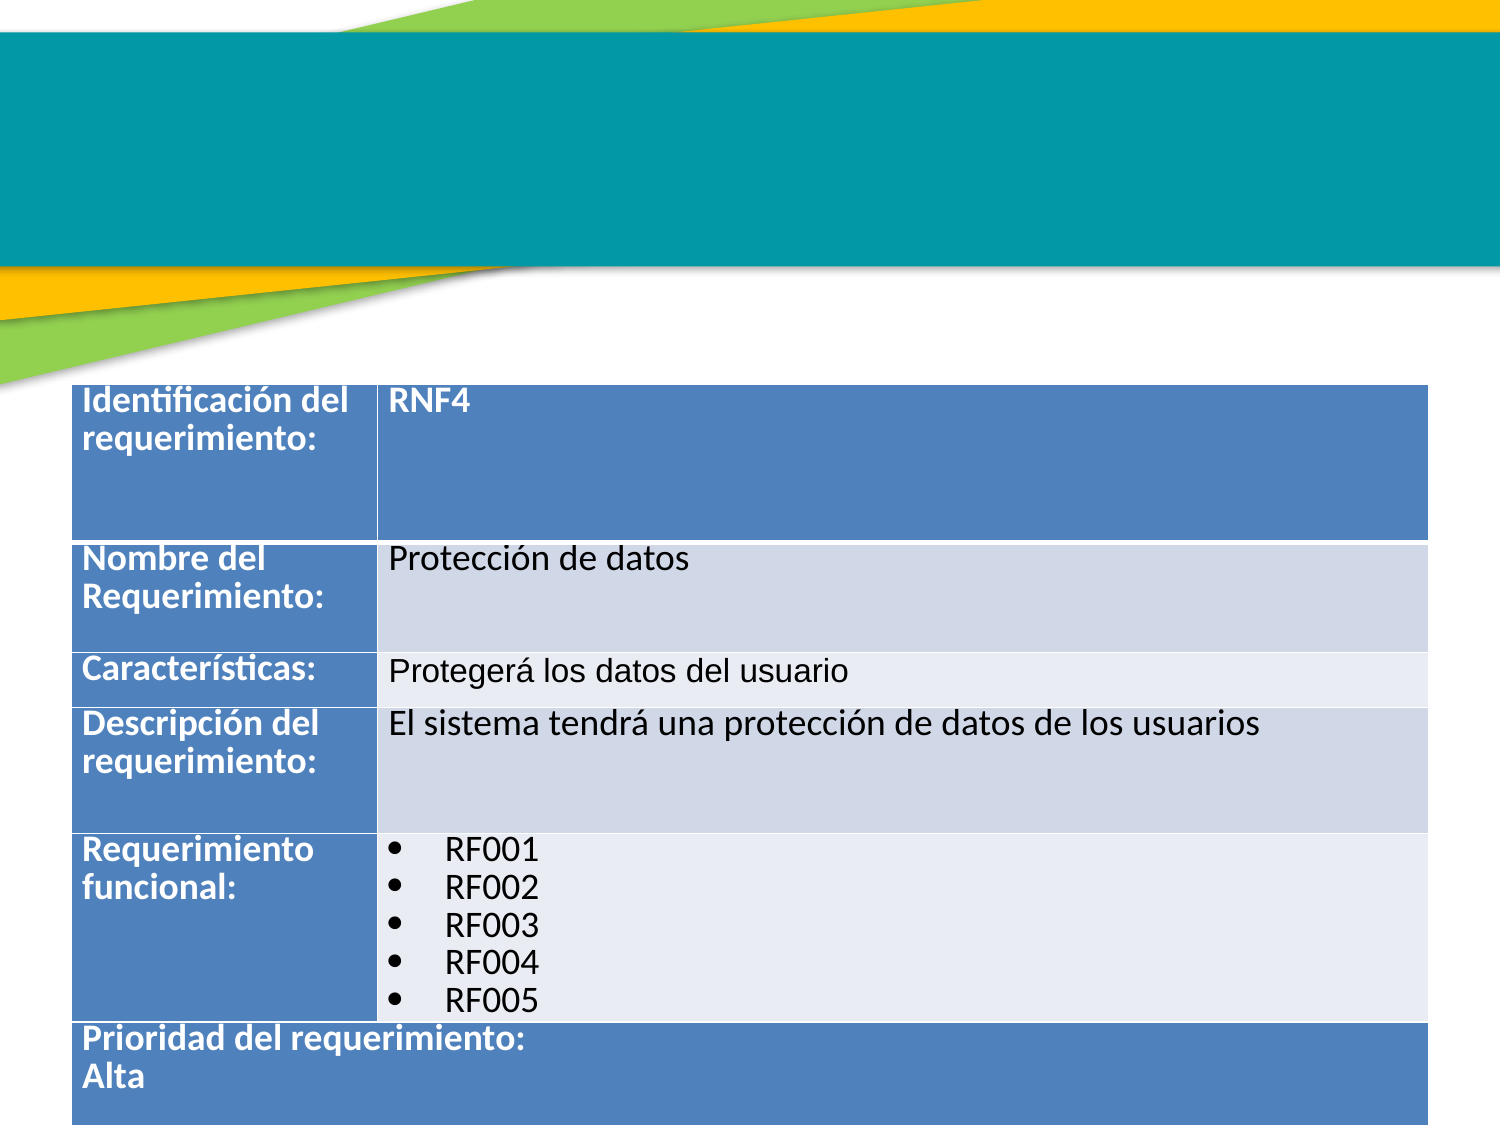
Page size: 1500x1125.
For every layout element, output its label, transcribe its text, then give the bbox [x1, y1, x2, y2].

table_cell Descripción del requerimiento: [72, 708, 377, 833]
table_cell Protección de datos [378, 545, 1428, 652]
table_cell Características: [72, 653, 377, 707]
table_cell Protegerá los datos del usuario [378, 653, 1428, 707]
table_cell El sistema tendrá una protección de datos de los usuarios [378, 708, 1428, 833]
table_cell Requerimiento funcional: [72, 834, 377, 1021]
table_cell Prioridad del requerimiento: Alta [72, 1023, 1428, 1125]
table_header Identificación del requerimiento: [72, 385, 377, 540]
table_cell RF001 RF002 RF003 RF004 RF005 [378, 834, 1428, 1021]
table_header RNF4 [378, 385, 1428, 540]
table_cell Nombre del Requerimiento: [72, 545, 377, 652]
